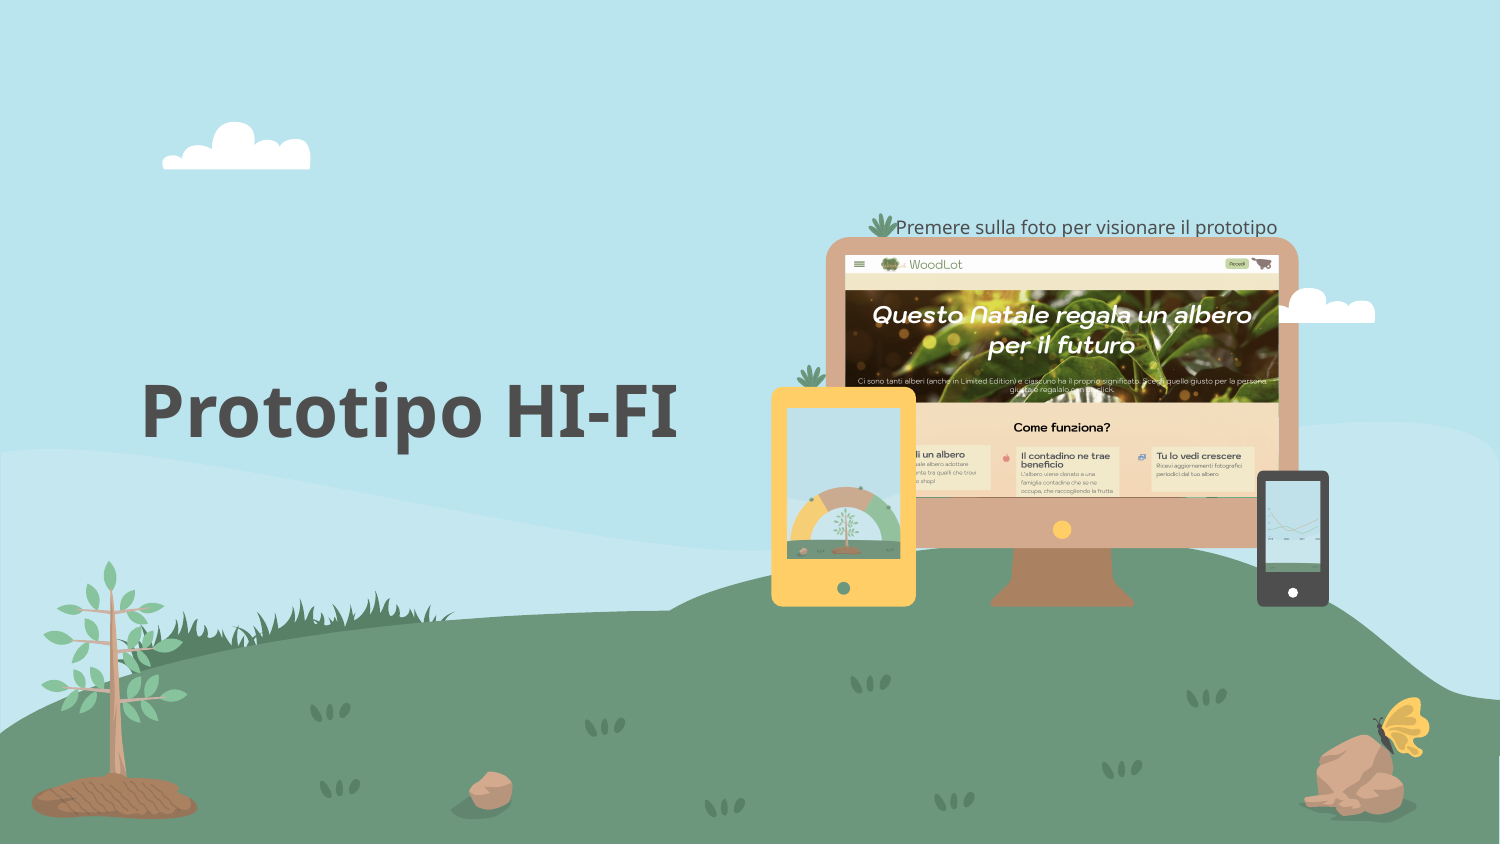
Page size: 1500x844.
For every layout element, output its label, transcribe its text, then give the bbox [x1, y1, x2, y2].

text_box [825, 236, 1299, 469]
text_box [796, 364, 827, 385]
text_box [1256, 470, 1330, 607]
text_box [868, 213, 898, 238]
picture [1265, 481, 1321, 572]
text_box [1303, 288, 1376, 323]
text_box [921, 507, 1251, 607]
text_box [162, 121, 311, 170]
title Prototipo HI-FI [115, 363, 695, 454]
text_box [771, 386, 917, 607]
subtitle Premere sulla foto per visionare il prototipo [850, 204, 1323, 250]
picture [845, 255, 1279, 498]
picture [786, 407, 901, 559]
